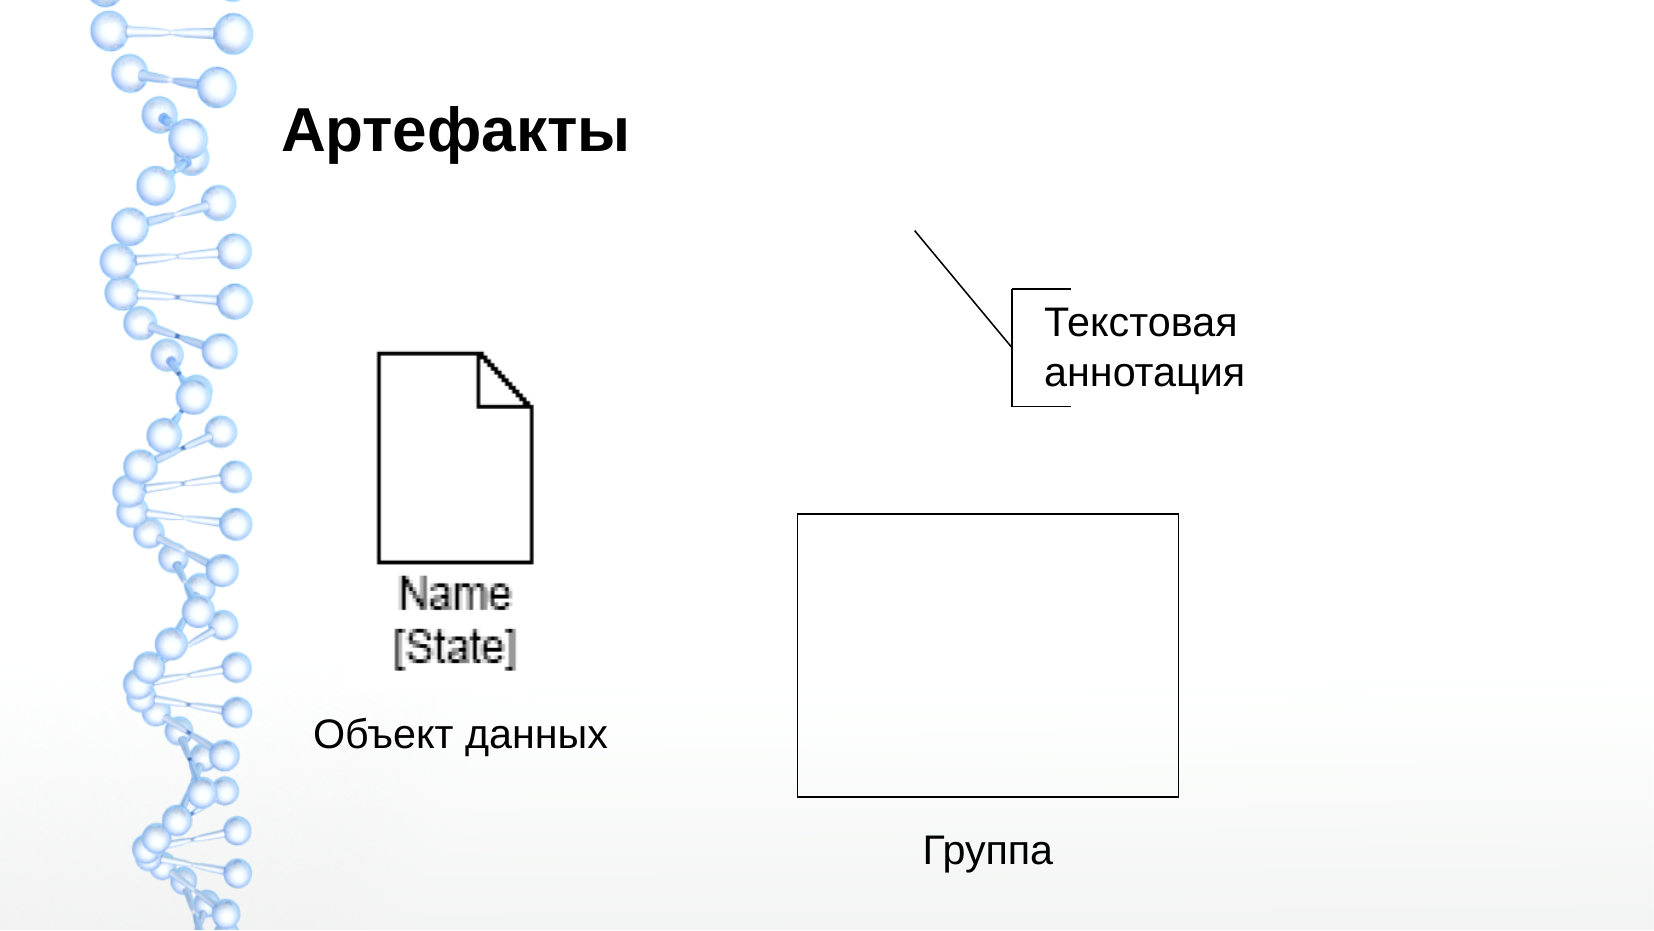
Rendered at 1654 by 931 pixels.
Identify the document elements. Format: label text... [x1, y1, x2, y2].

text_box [299, 318, 622, 763]
picture [0, 0, 1654, 930]
title Артефакты [268, 62, 1385, 192]
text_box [914, 230, 1404, 407]
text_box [797, 513, 1179, 879]
